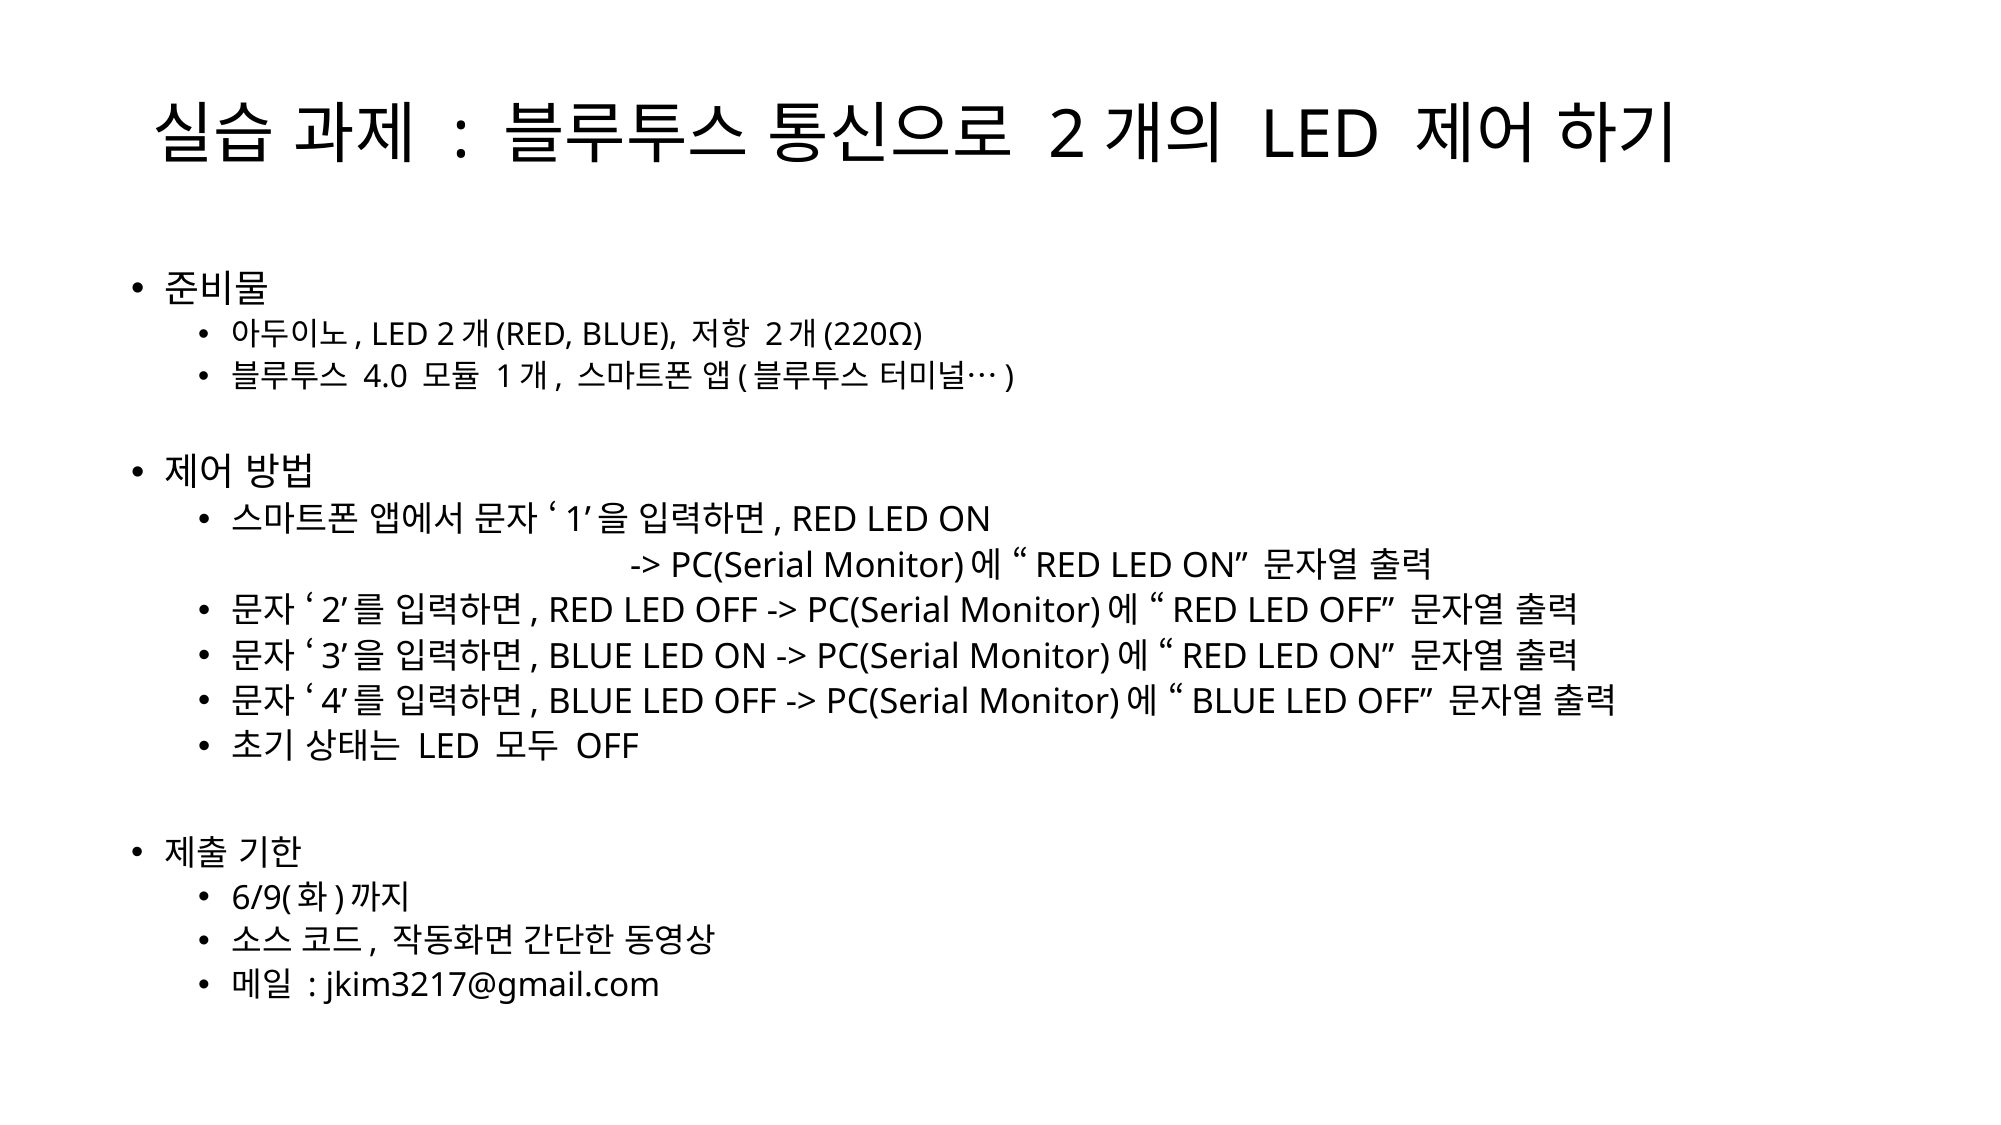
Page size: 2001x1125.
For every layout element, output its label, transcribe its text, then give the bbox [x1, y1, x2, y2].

title 실습 과제 : 블루투스 통신으로 2개의 LED 제어 하기 [137, 59, 1863, 212]
list 준비물 아두이노, LED 2개(RED, BLUE), 저항 2개(220Ω) 블루투스 4.0 모듈 1개, 스마트폰 앱(블루투스 터미널…) 제어 방법 스마트폰 앱에서 문자 ‘1’을 입력하면, RED LED ON -> PC(Serial Monitor)에 “RED LED ON” 문자열 출력 문자 ‘2’를 입력하면, RED LED OFF -> PC(Serial Monitor)에 “RED LED OFF” 문자열 출력 문자 ‘3’을 입력하면, BLUE LED ON -> PC(Serial Monitor)에 “RED LED ON” 문자열 출력 문자 ‘4’를 입력하면, BLUE LED OFF -> PC(Serial Monitor)에 “BLUE LED OFF” 문자열 출력 초기 상태는 LED 모두 OFF 제출 기한 6/9(화)까지 소스 코드, 작동화면 간단한 동영상 메일 : jkim3217@gmail.com [116, 261, 1863, 1014]
